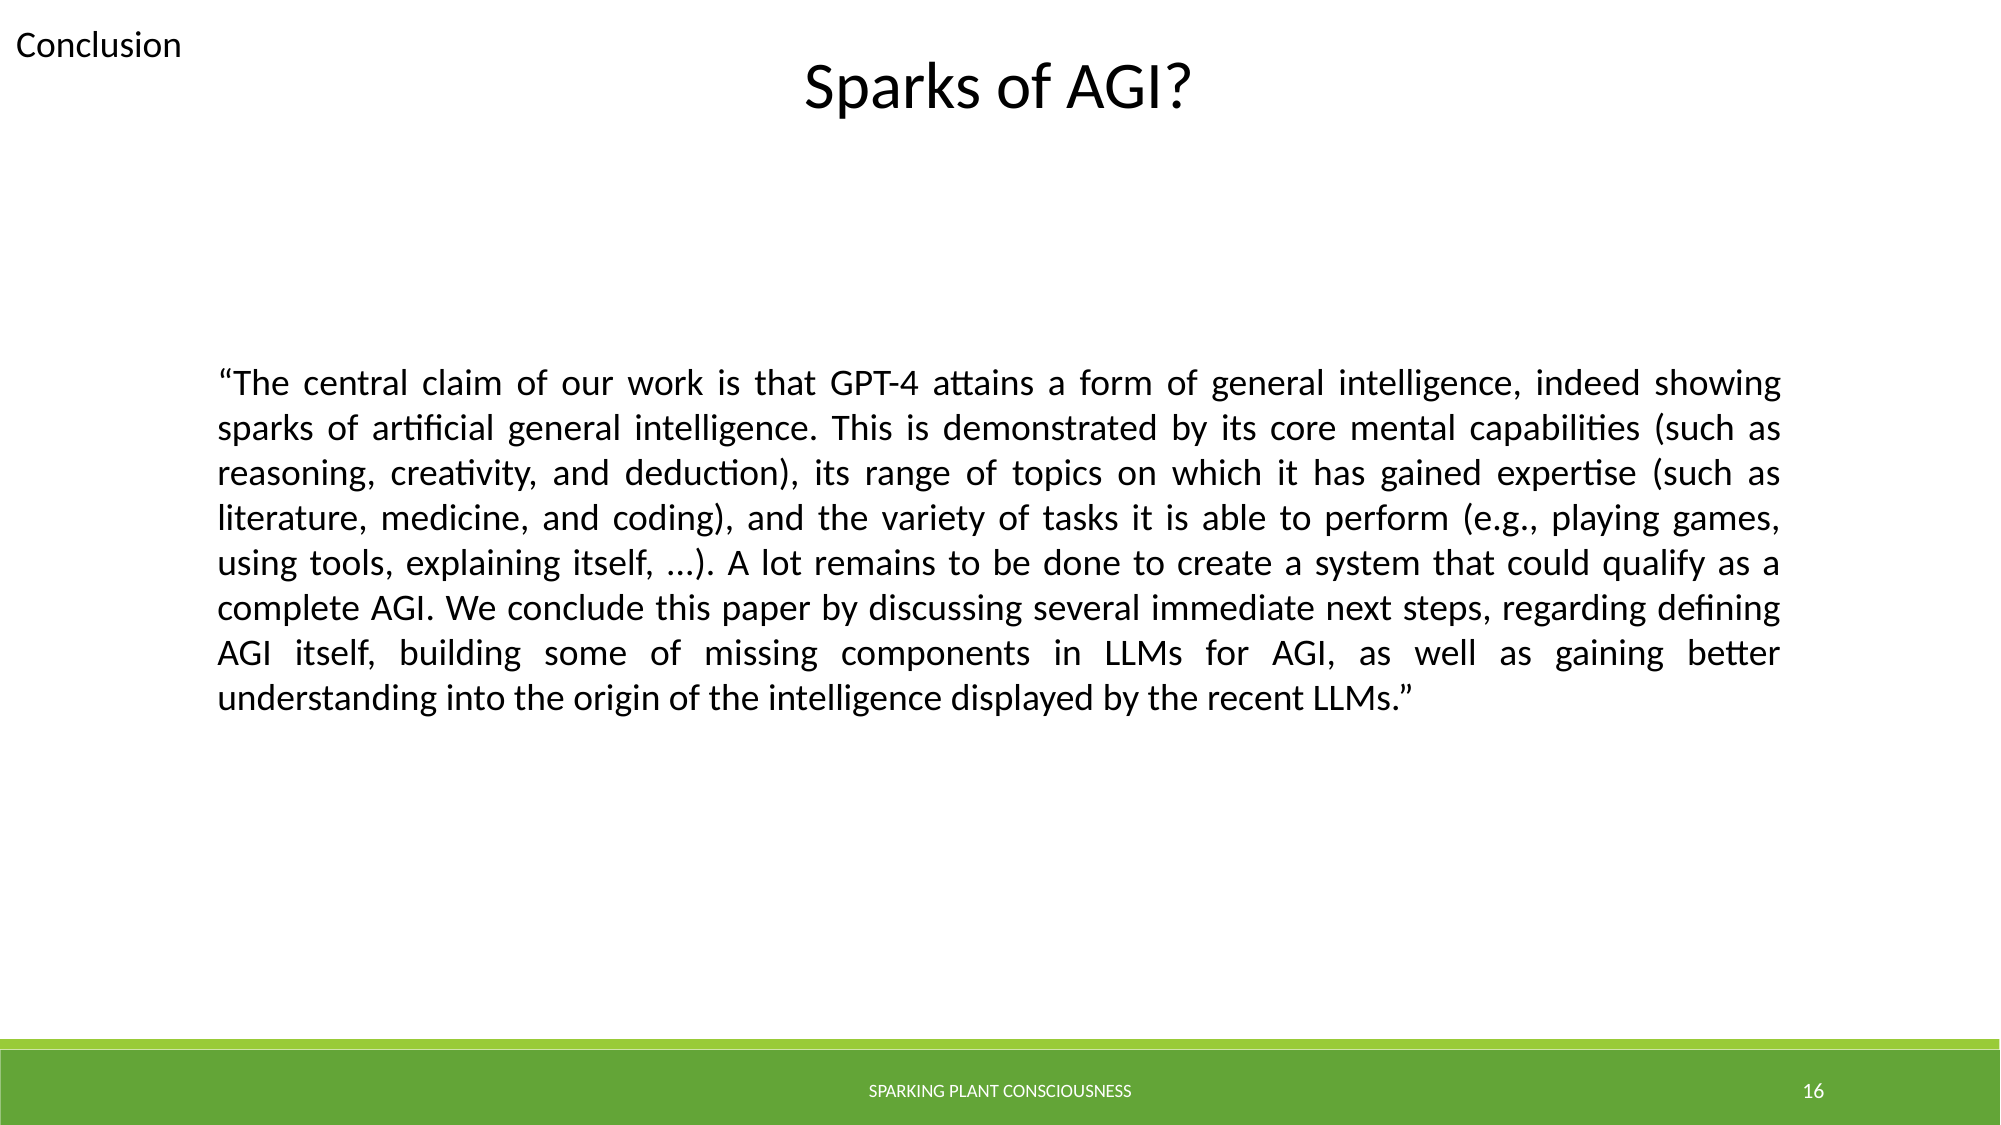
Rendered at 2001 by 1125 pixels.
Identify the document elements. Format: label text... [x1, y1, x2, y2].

text_box Conclusion [1, 12, 198, 73]
slide_number 16 [1624, 1059, 1840, 1120]
footer Sparking Plant Consciousness [604, 1059, 1396, 1120]
text_box Sparks of AGI? [64, 34, 1936, 130]
text_box “The central claim of our work is that GPT-4 attains a form of general intelligence, indeed showing sparks of artificial general intelligence. This is demonstrated by its core mental capabilities (such as reasoning, creativity, and deduction), its range of topics on which it has gained expertise (such as literature, medicine, and coding), and the variety of tasks it is able to perform (e.g., playing games, using tools, explaining itself, ...). A lot remains to be done to create a system that could qualify as a complete AGI. We conclude this paper by discussing several immediate next steps, regarding defining AGI itself, building some of missing components in LLMs for AGI, as well as gaining better understanding into the origin of the intelligence displayed by the recent LLMs.” [202, 350, 1798, 771]
